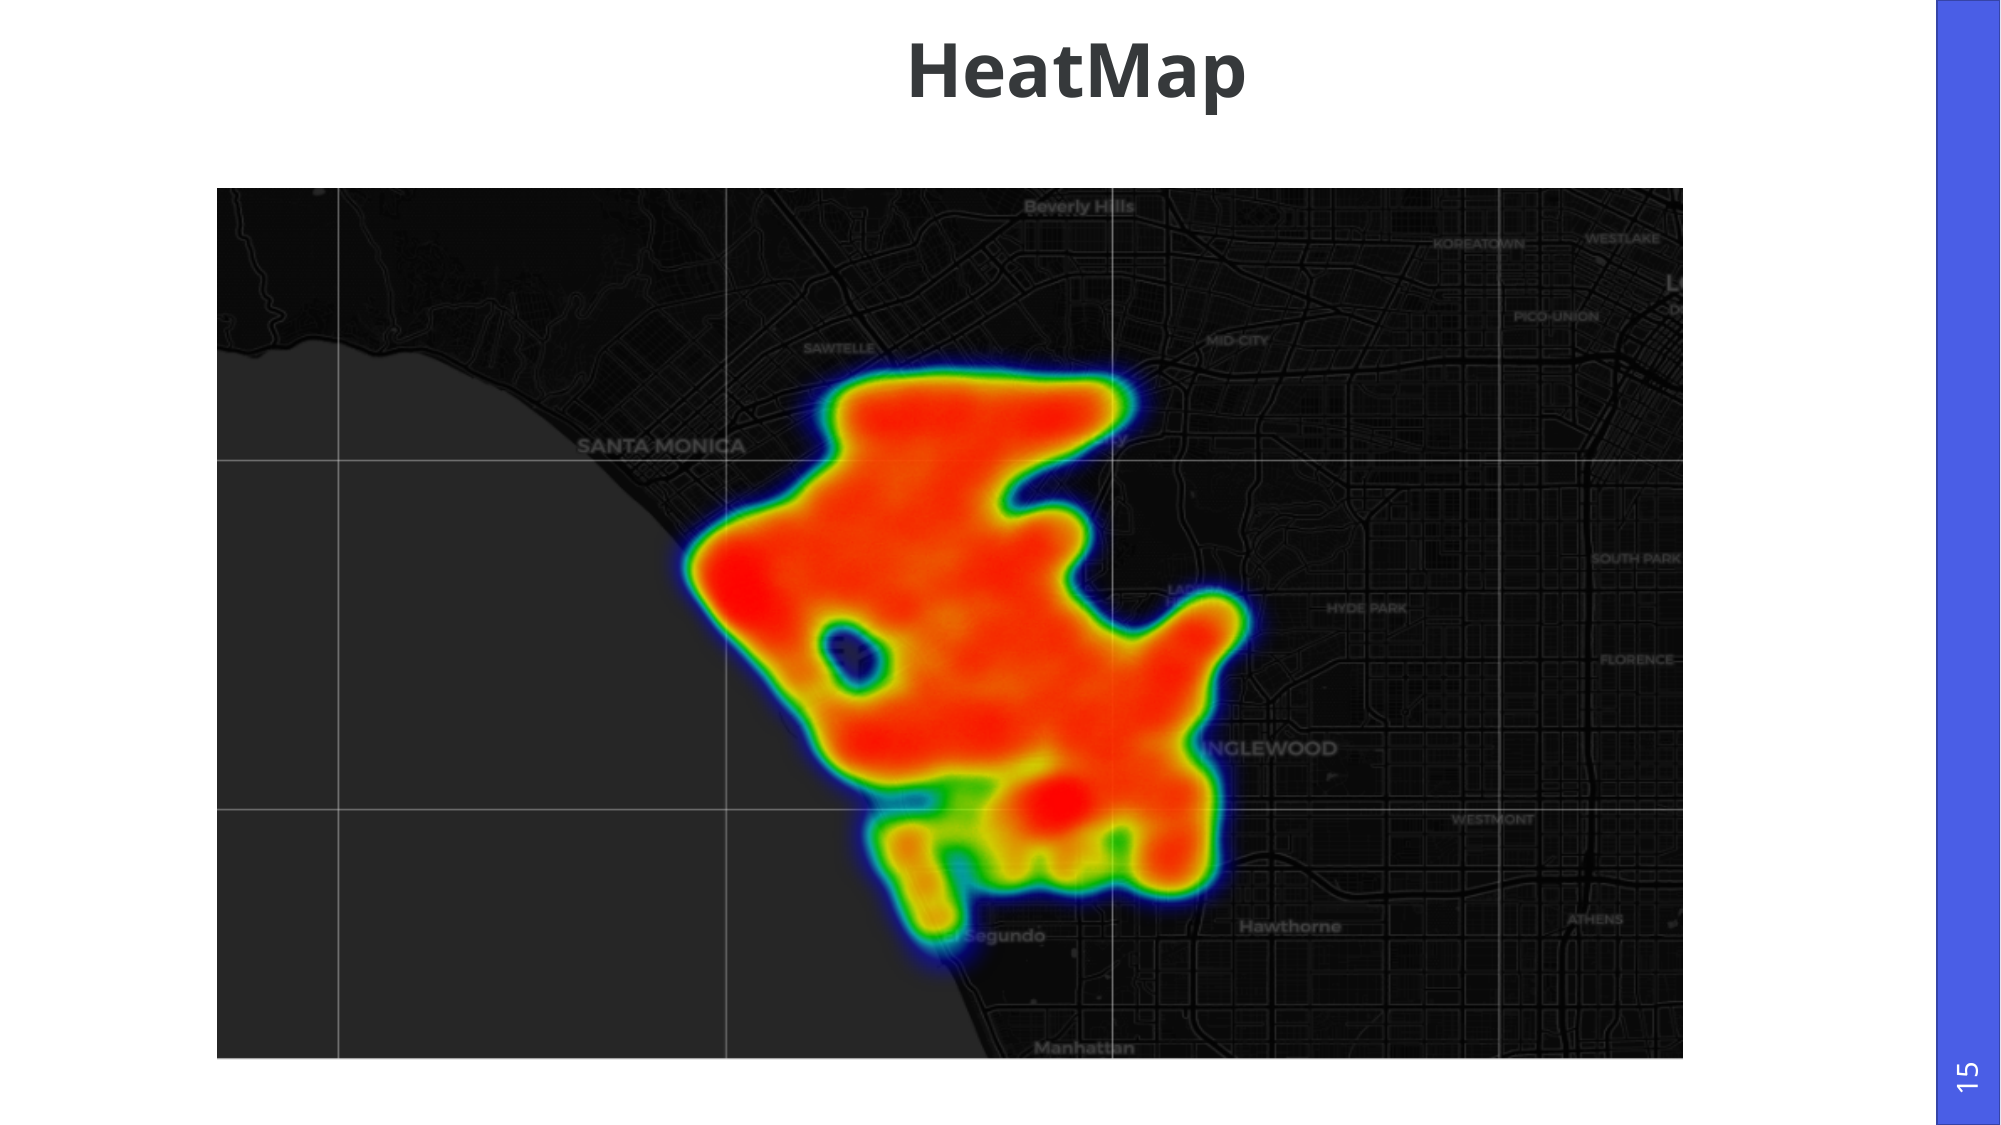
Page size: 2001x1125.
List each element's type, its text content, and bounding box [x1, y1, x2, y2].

slide_number ‹#› [1937, 1032, 2000, 1125]
picture [216, 188, 1683, 1063]
text_box HeatMap [431, 17, 1722, 129]
